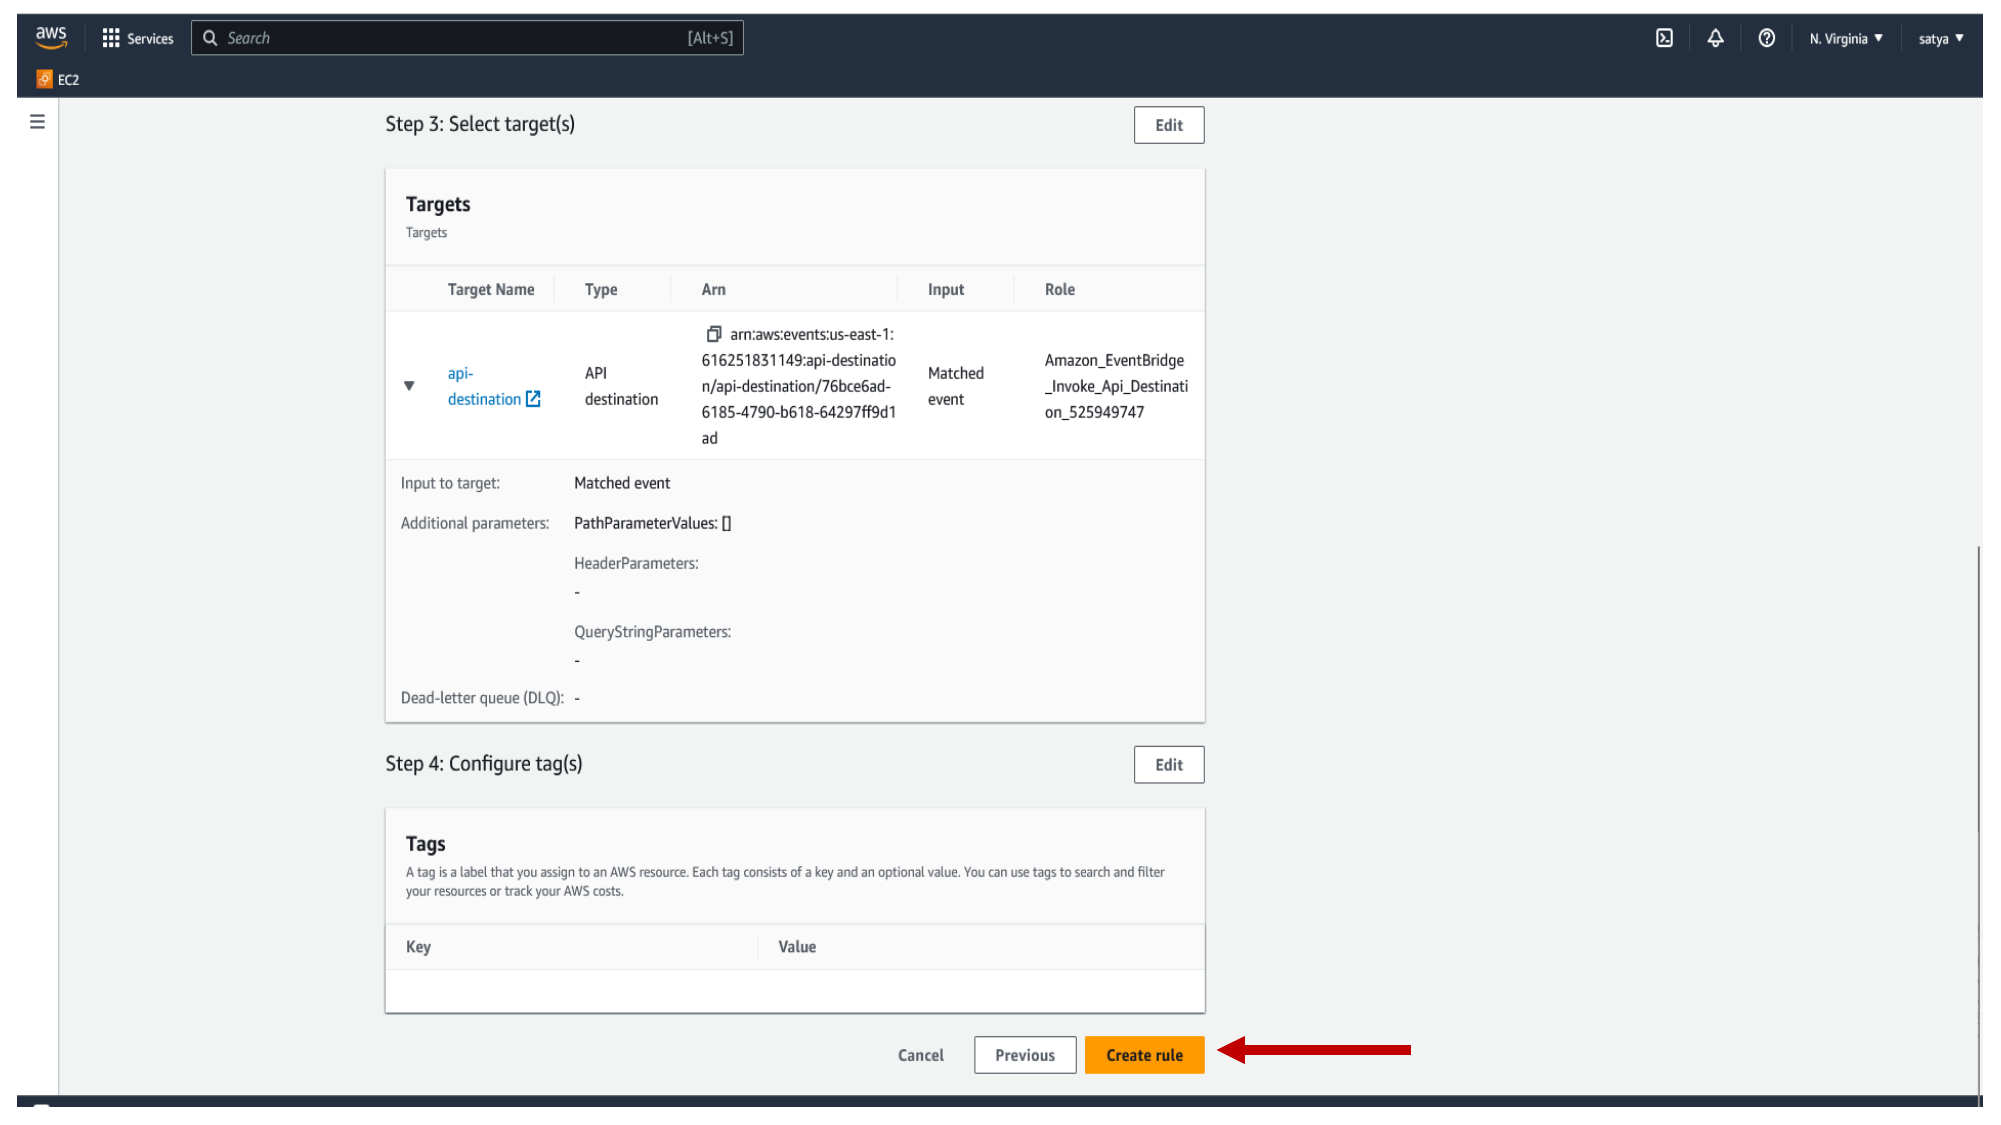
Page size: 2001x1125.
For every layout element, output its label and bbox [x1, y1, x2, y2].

list [17, 13, 1983, 1107]
